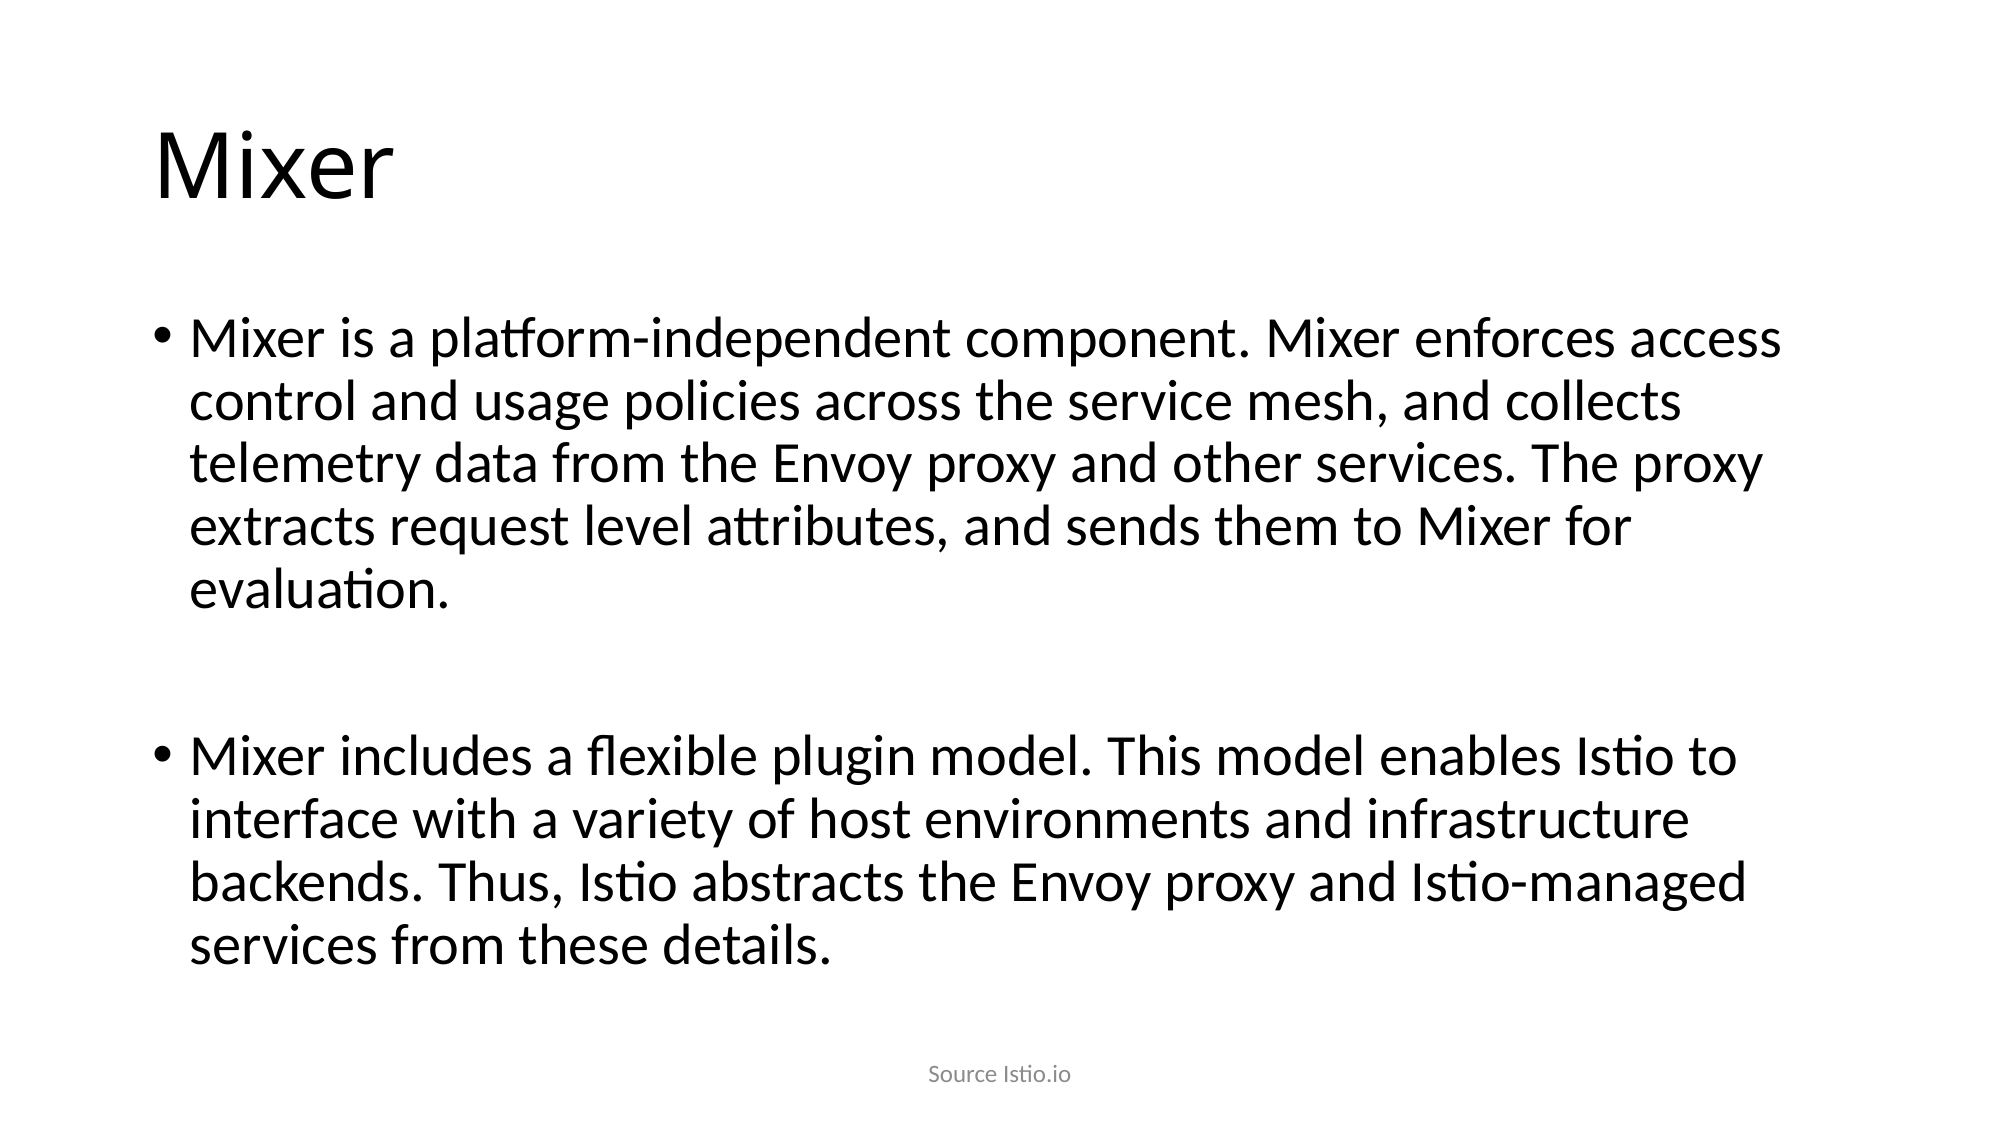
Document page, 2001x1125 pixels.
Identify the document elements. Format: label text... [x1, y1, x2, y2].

title Mixer [137, 59, 1863, 278]
footer Source Istio.io [662, 1042, 1338, 1103]
list Mixer is a platform-independent component. Mixer enforces access control and usage policies across the service mesh, and collects telemetry data from the Envoy proxy and other services. The proxy extracts request level attributes, and sends them to Mixer for evaluation. Mixer includes a flexible plugin model. This model enables Istio to interface with a variety of host environments and infrastructure backends. Thus, Istio abstracts the Envoy proxy and Istio-managed services from these details. [137, 299, 1863, 1014]
